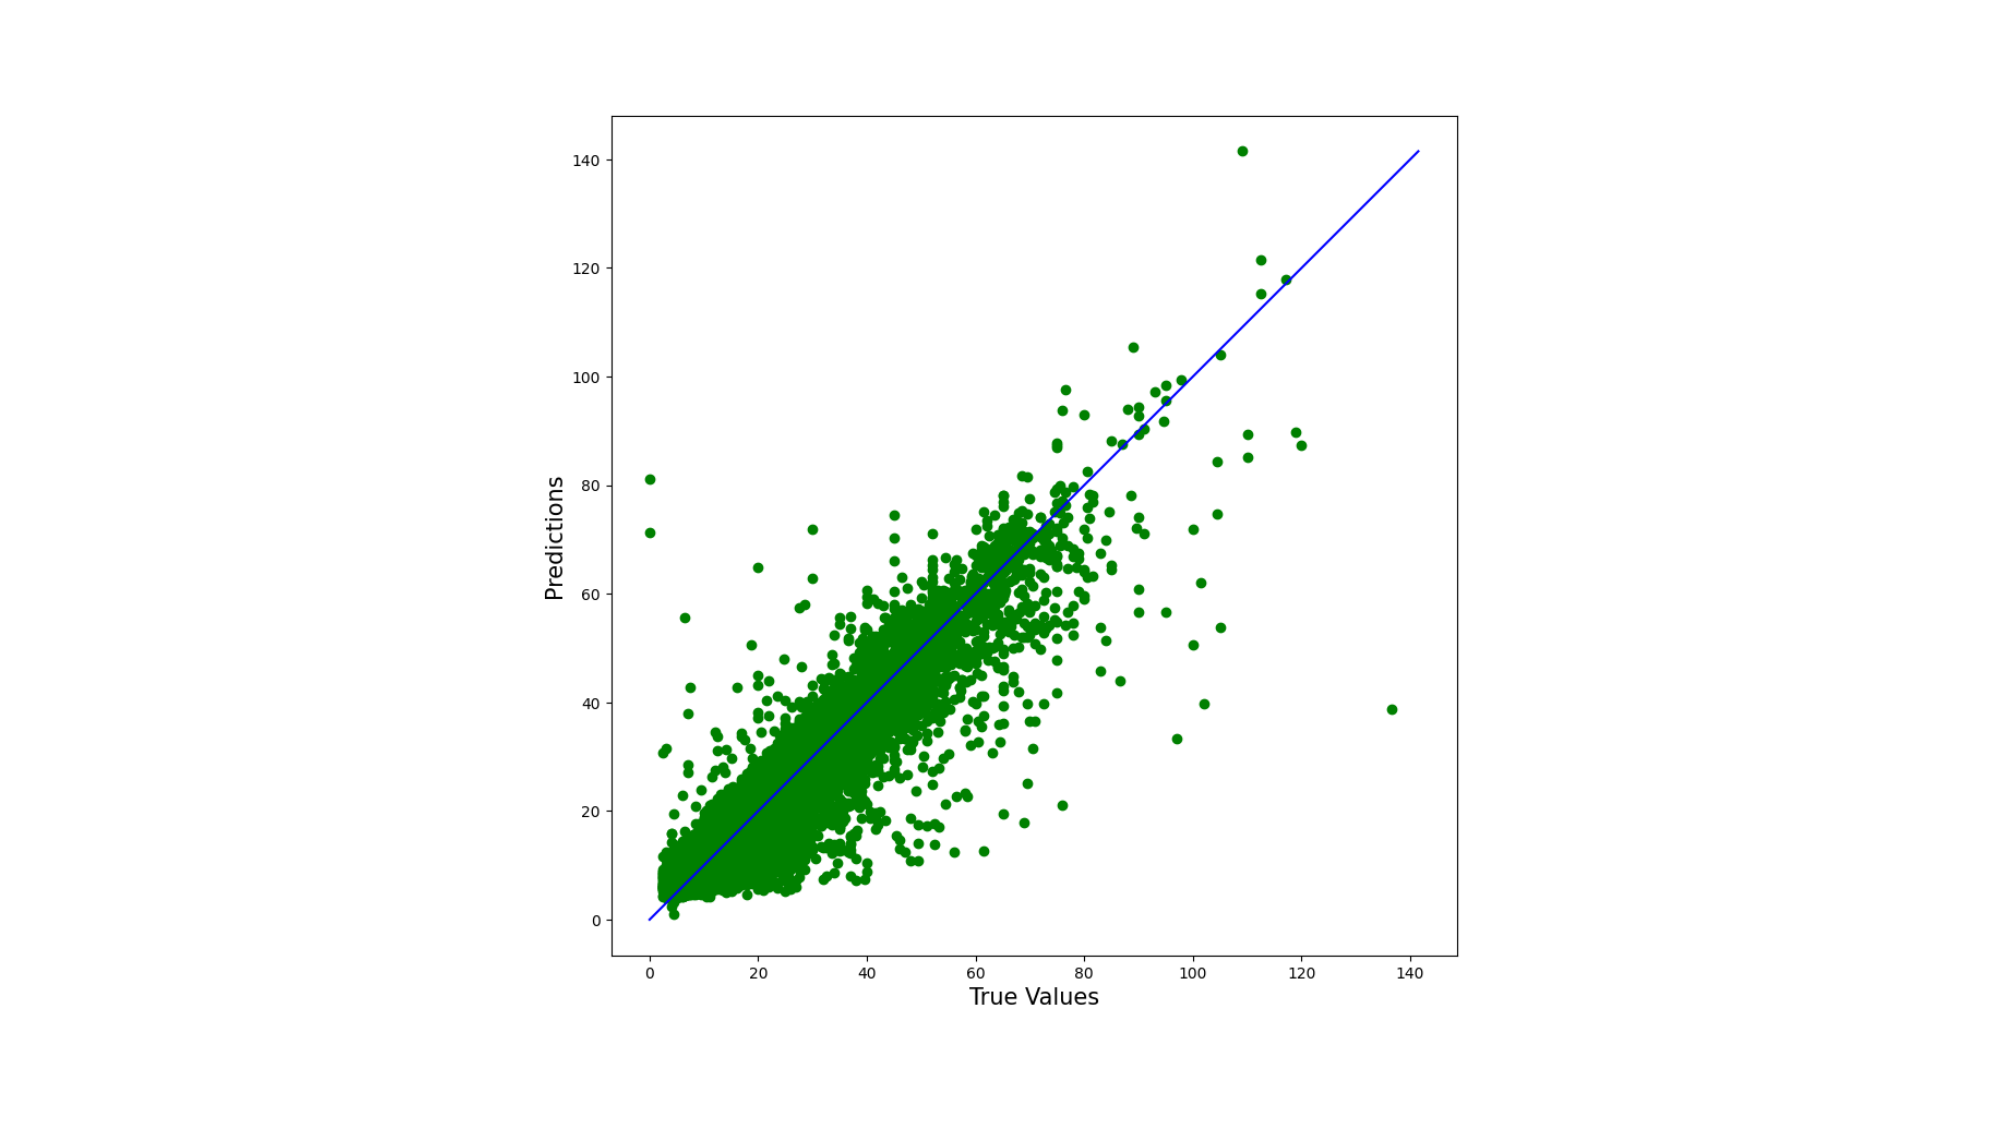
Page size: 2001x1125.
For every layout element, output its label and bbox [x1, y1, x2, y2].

picture [533, 105, 1467, 1020]
